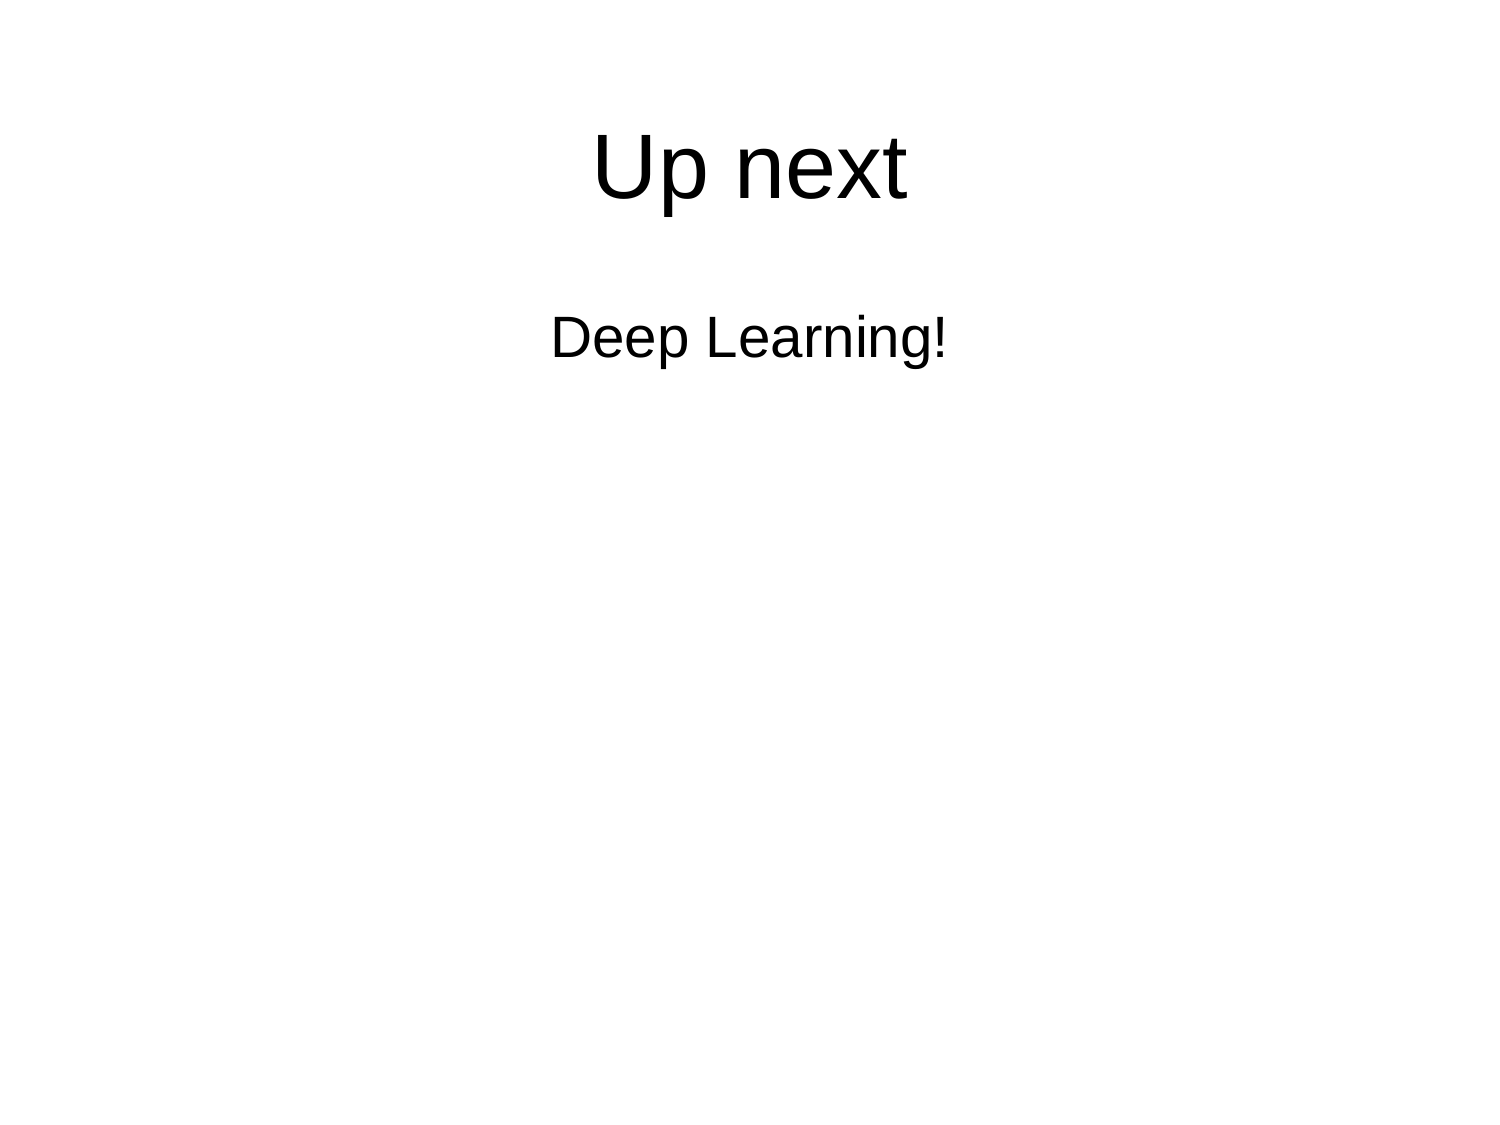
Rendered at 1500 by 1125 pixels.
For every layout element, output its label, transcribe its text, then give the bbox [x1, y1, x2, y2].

list Deep Learning! [103, 299, 1397, 1014]
title Up next [103, 59, 1397, 278]
